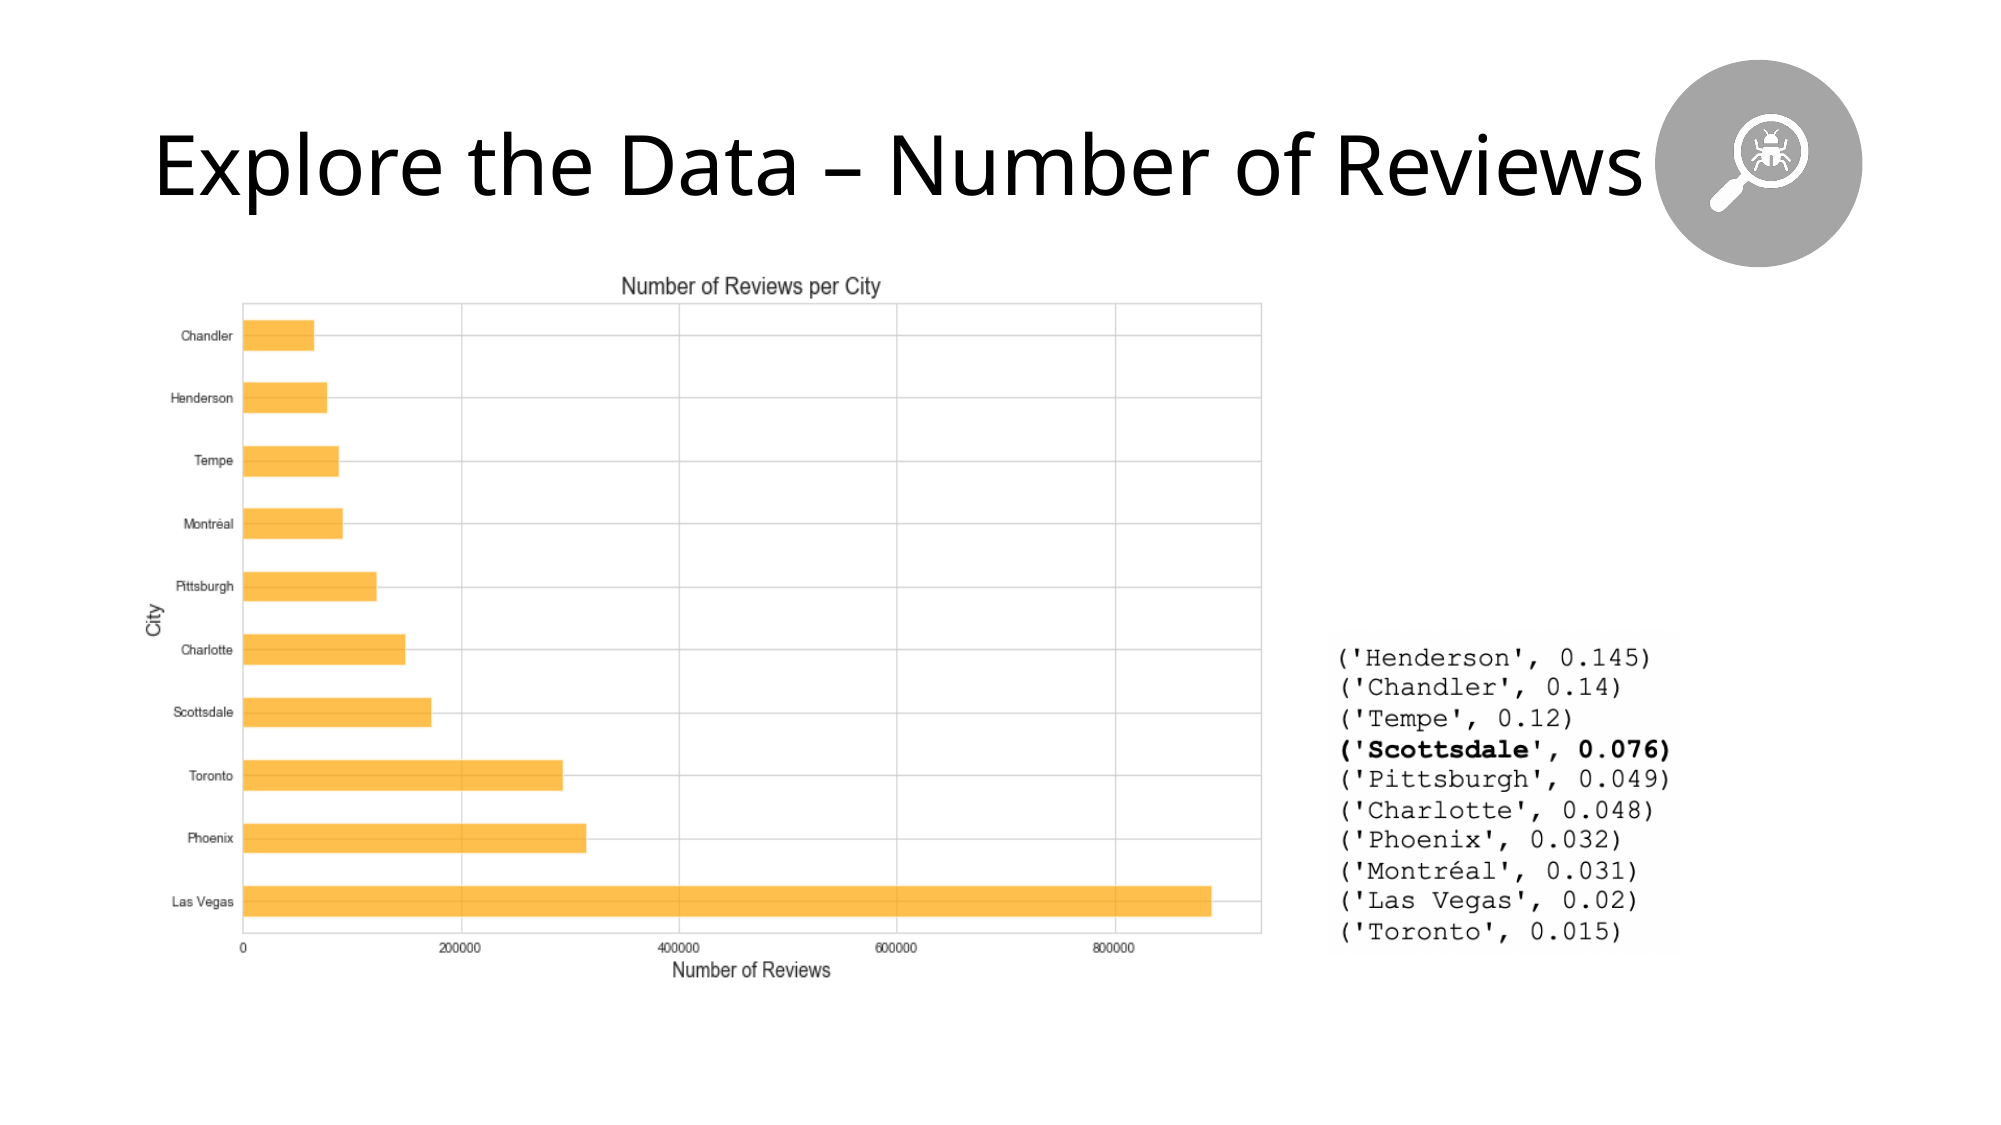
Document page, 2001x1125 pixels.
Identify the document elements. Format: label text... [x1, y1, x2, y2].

text_box [1698, 103, 1819, 224]
picture [137, 267, 1274, 992]
picture [1328, 629, 1681, 955]
title Explore the Data – Number of Reviews [137, 59, 1863, 278]
text_box [1655, 59, 1863, 268]
